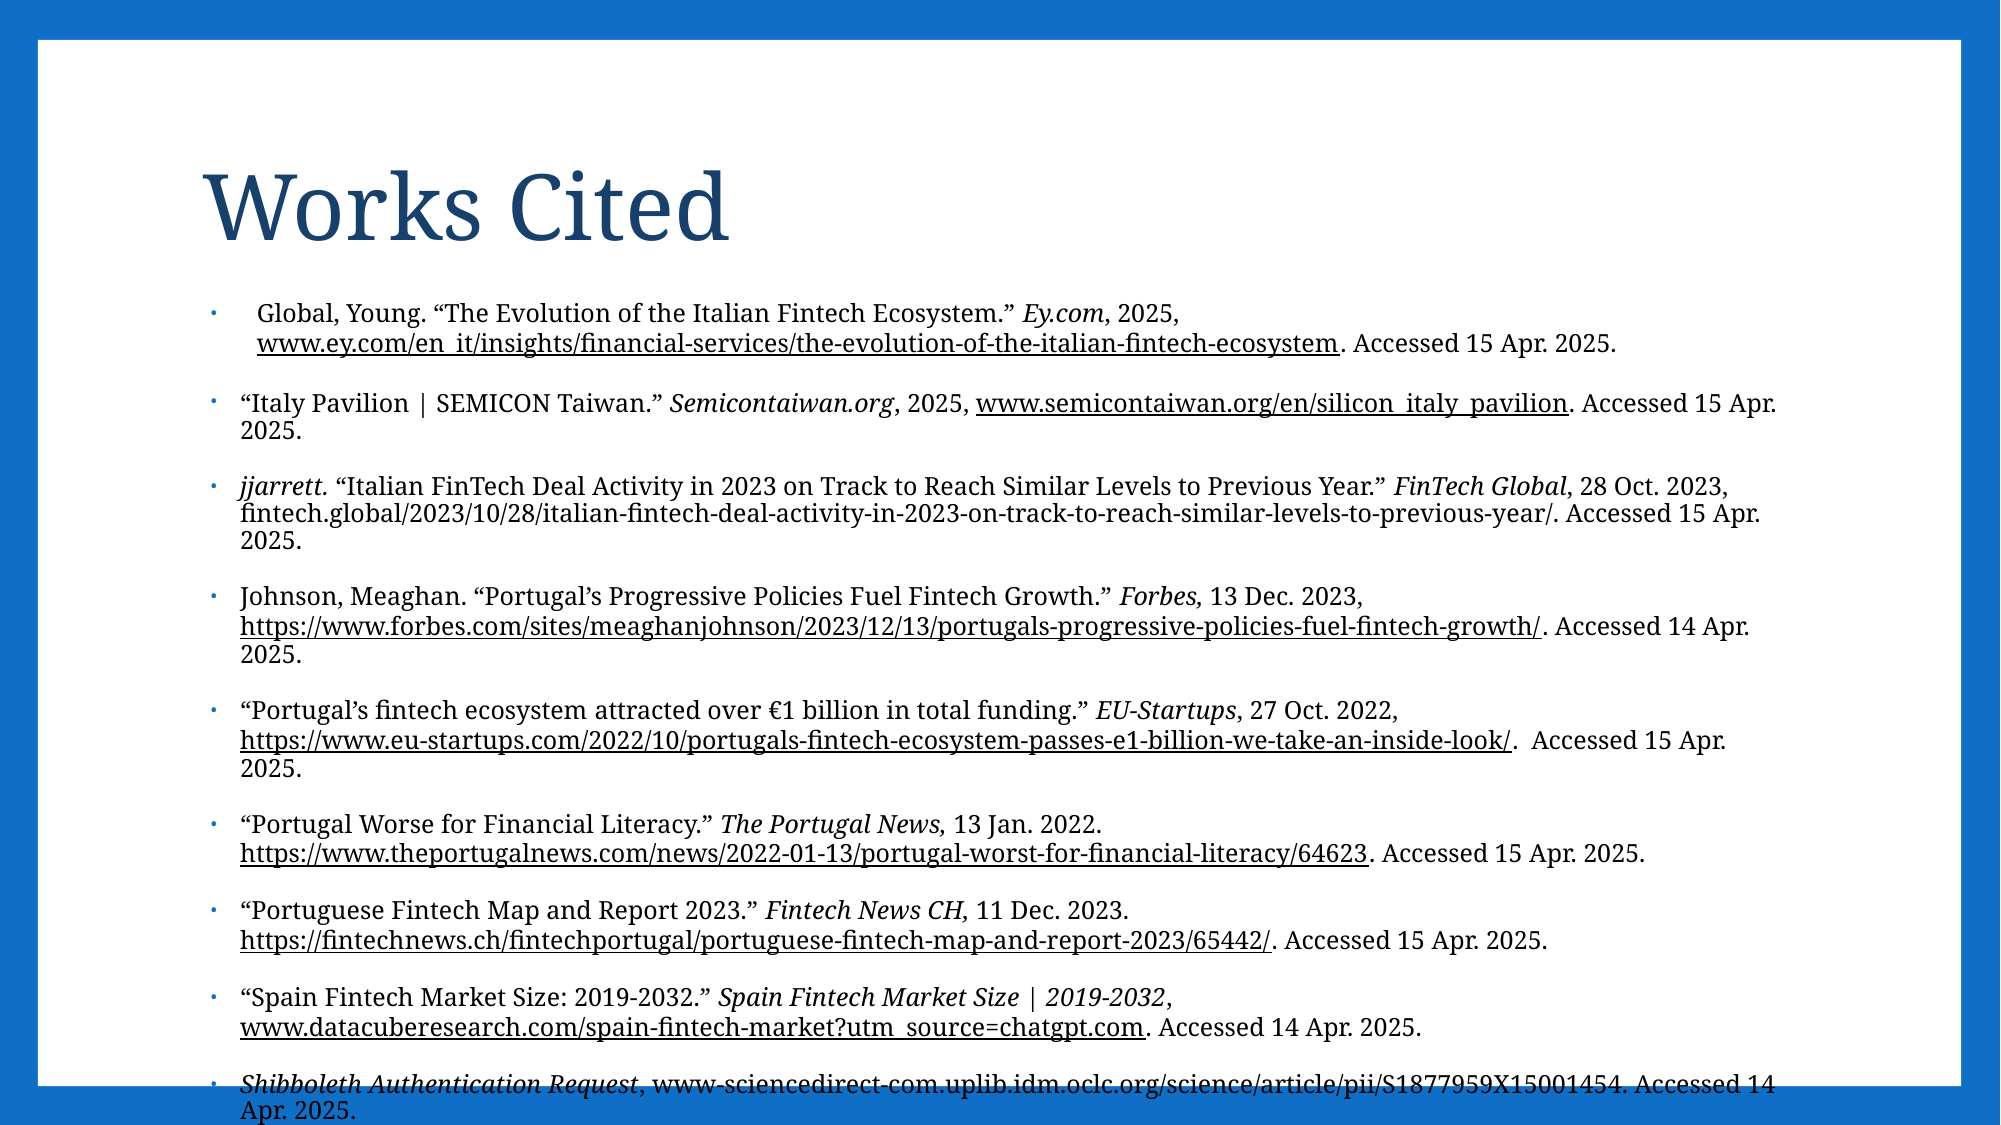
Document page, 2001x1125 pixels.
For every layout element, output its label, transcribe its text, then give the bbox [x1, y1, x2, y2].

title Works Cited [187, 99, 1808, 293]
list Global, Young. “The Evolution of the Italian Fintech Ecosystem.” Ey.com, 2025, www.ey.com/en_it/insights/financial-services/the-evolution-of-the-italian-fintech-ecosystem. Accessed 15 Apr. 2025. “Italy Pavilion | SEMICON Taiwan.” Semicontaiwan.org, 2025, www.semicontaiwan.org/en/silicon_italy_pavilion. Accessed 15 Apr. 2025. jjarrett. “Italian FinTech Deal Activity in 2023 on Track to Reach Similar Levels to Previous Year.” FinTech Global, 28 Oct. 2023, fintech.global/2023/10/28/italian-fintech-deal-activity-in-2023-on-track-to-reach-similar-levels-to-previous-year/. Accessed 15 Apr. 2025. Johnson, Meaghan. “Portugal’s Progressive Policies Fuel Fintech Growth.” Forbes, 13 Dec. 2023, https://www.forbes.com/sites/meaghanjohnson/2023/12/13/portugals-progressive-policies-fuel-fintech-growth/. Accessed 14 Apr. 2025. “Portugal’s fintech ecosystem attracted over €1 billion in total funding.” EU-Startups, 27 Oct. 2022, https://www.eu-startups.com/2022/10/portugals-fintech-ecosystem-passes-e1-billion-we-take-an-inside-look/. Accessed 15 Apr. 2025. “Portugal Worse for Financial Literacy.” The Portugal News, 13 Jan. 2022. https://www.theportugalnews.com/news/2022-01-13/portugal-worst-for-financial-literacy/64623. Accessed 15 Apr. 2025. “Portuguese Fintech Map and Report 2023.” Fintech News CH, 11 Dec. 2023. https://fintechnews.ch/fintechportugal/portuguese-fintech-map-and-report-2023/65442/. Accessed 15 Apr. 2025. “Spain Fintech Market Size: 2019-2032.” Spain Fintech Market Size | 2019-2032, www.datacuberesearch.com/spain-fintech-market?utm_source=chatgpt.com. Accessed 14 Apr. 2025. Shibboleth Authentication Request, www-sciencedirect-com.uplib.idm.oclc.org/science/article/pii/S1877959X15001454. Accessed 14 Apr. 2025. “The Evolution of the Fintech District Ecosystem in 2024.” Fintechdistrict.com, 2024, www.fintechdistrict.com/en/insights/blog/2024-a-year-of-investment-and-collaboration-within-fintech-district-ecosystem/. Accessed 15 Apr. 2025. [187, 293, 1808, 956]
